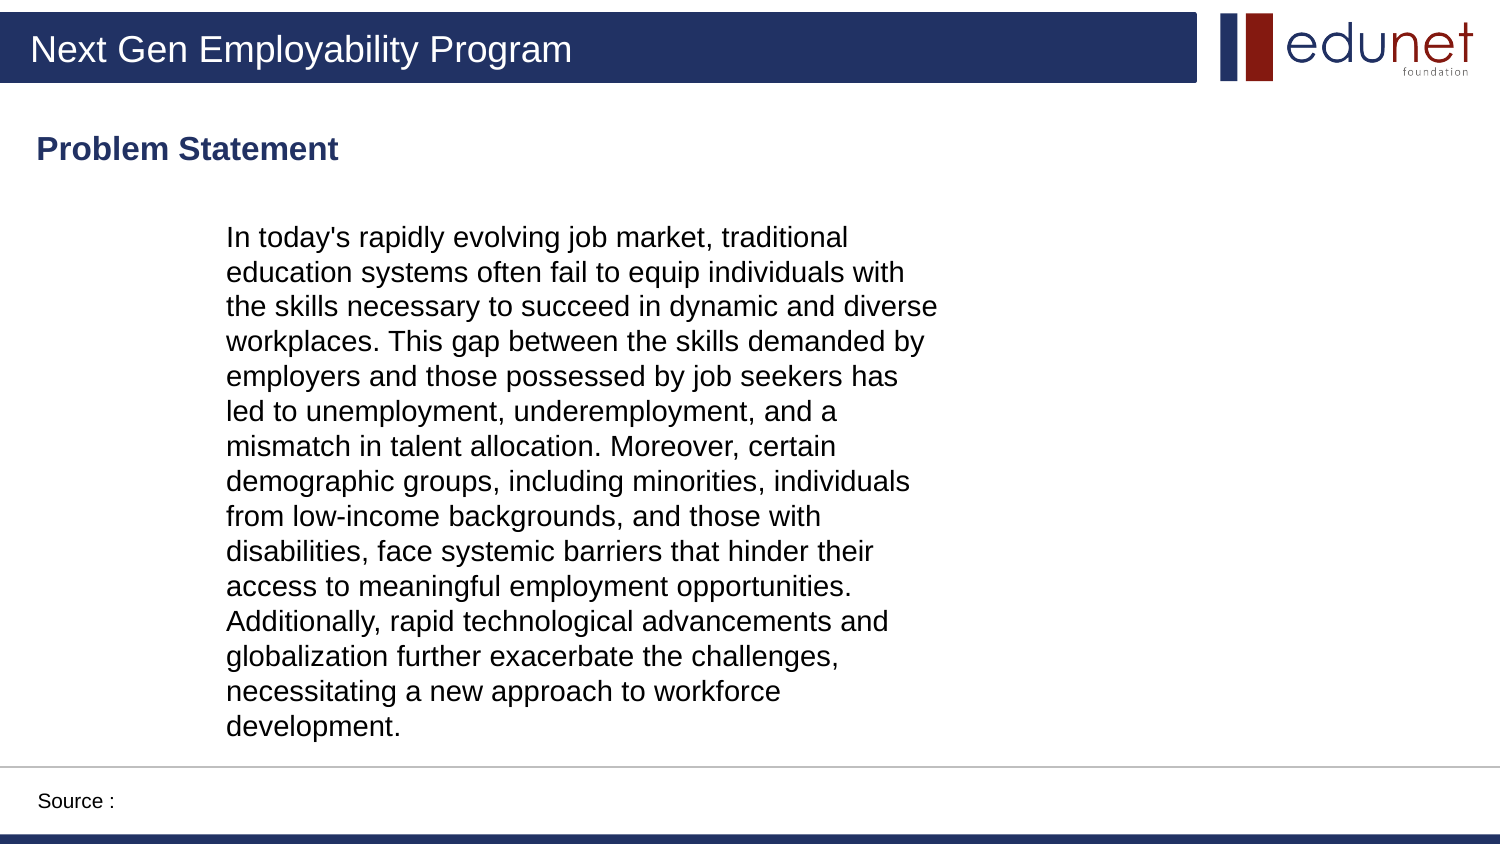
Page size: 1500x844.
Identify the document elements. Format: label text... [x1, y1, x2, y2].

text_box Source : [22, 776, 139, 826]
title Problem Statement [21, 111, 504, 165]
text_box In today's rapidly evolving job market, traditional education systems often fail to equip individuals with the skills necessary to succeed in dynamic and diverse workplaces. This gap between the skills demanded by employers and those possessed by job seekers has led to unemployment, underemployment, and a mismatch in talent allocation. Moreover, certain demographic groups, including minorities, individuals from low-income backgrounds, and those with disabilities, face systemic barriers that hinder their access to meaningful employment opportunities. Additionally, rapid technological advancements and globalization further exacerbate the challenges, necessitating a new approach to workforce development. [211, 210, 962, 750]
picture [1279, 14, 1482, 83]
